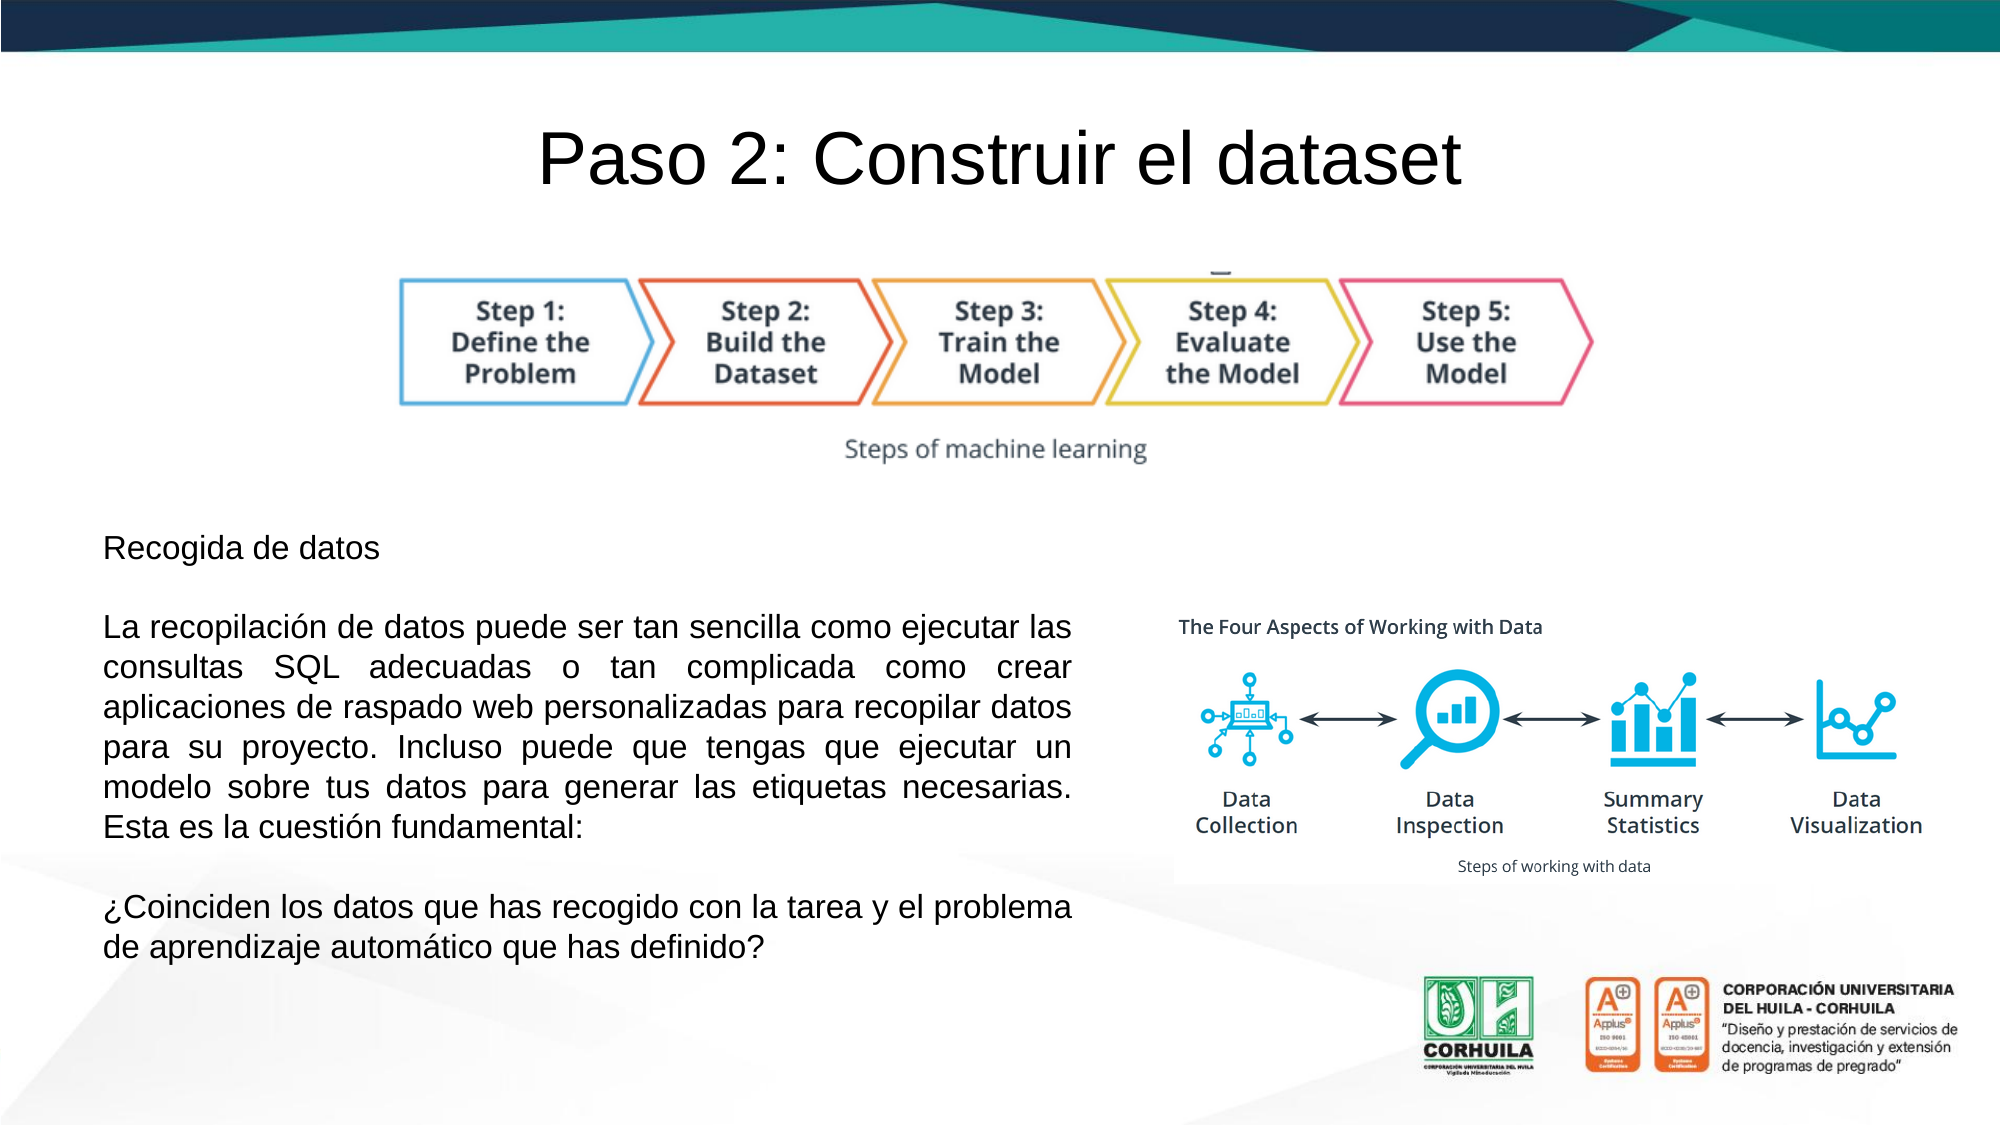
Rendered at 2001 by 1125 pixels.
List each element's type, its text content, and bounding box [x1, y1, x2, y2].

text_box Paso 2: Construir el dataset [360, 101, 1640, 207]
picture [0, 0, 2000, 1125]
text_box Recogida de datos La recopilación de datos puede ser tan sencilla como ejecutar las consultas SQL adecuadas o tan complicada como crear aplicaciones de raspado web personalizadas para recopilar datos para su proyecto. Incluso puede que tengas que ejecutar un modelo sobre tus datos para generar las etiquetas necesarias. Esta es la cuestión fundamental: ¿Coinciden los datos que has recogido con la tarea y el problema de aprendizaje automático que has definido? [88, 518, 1089, 973]
